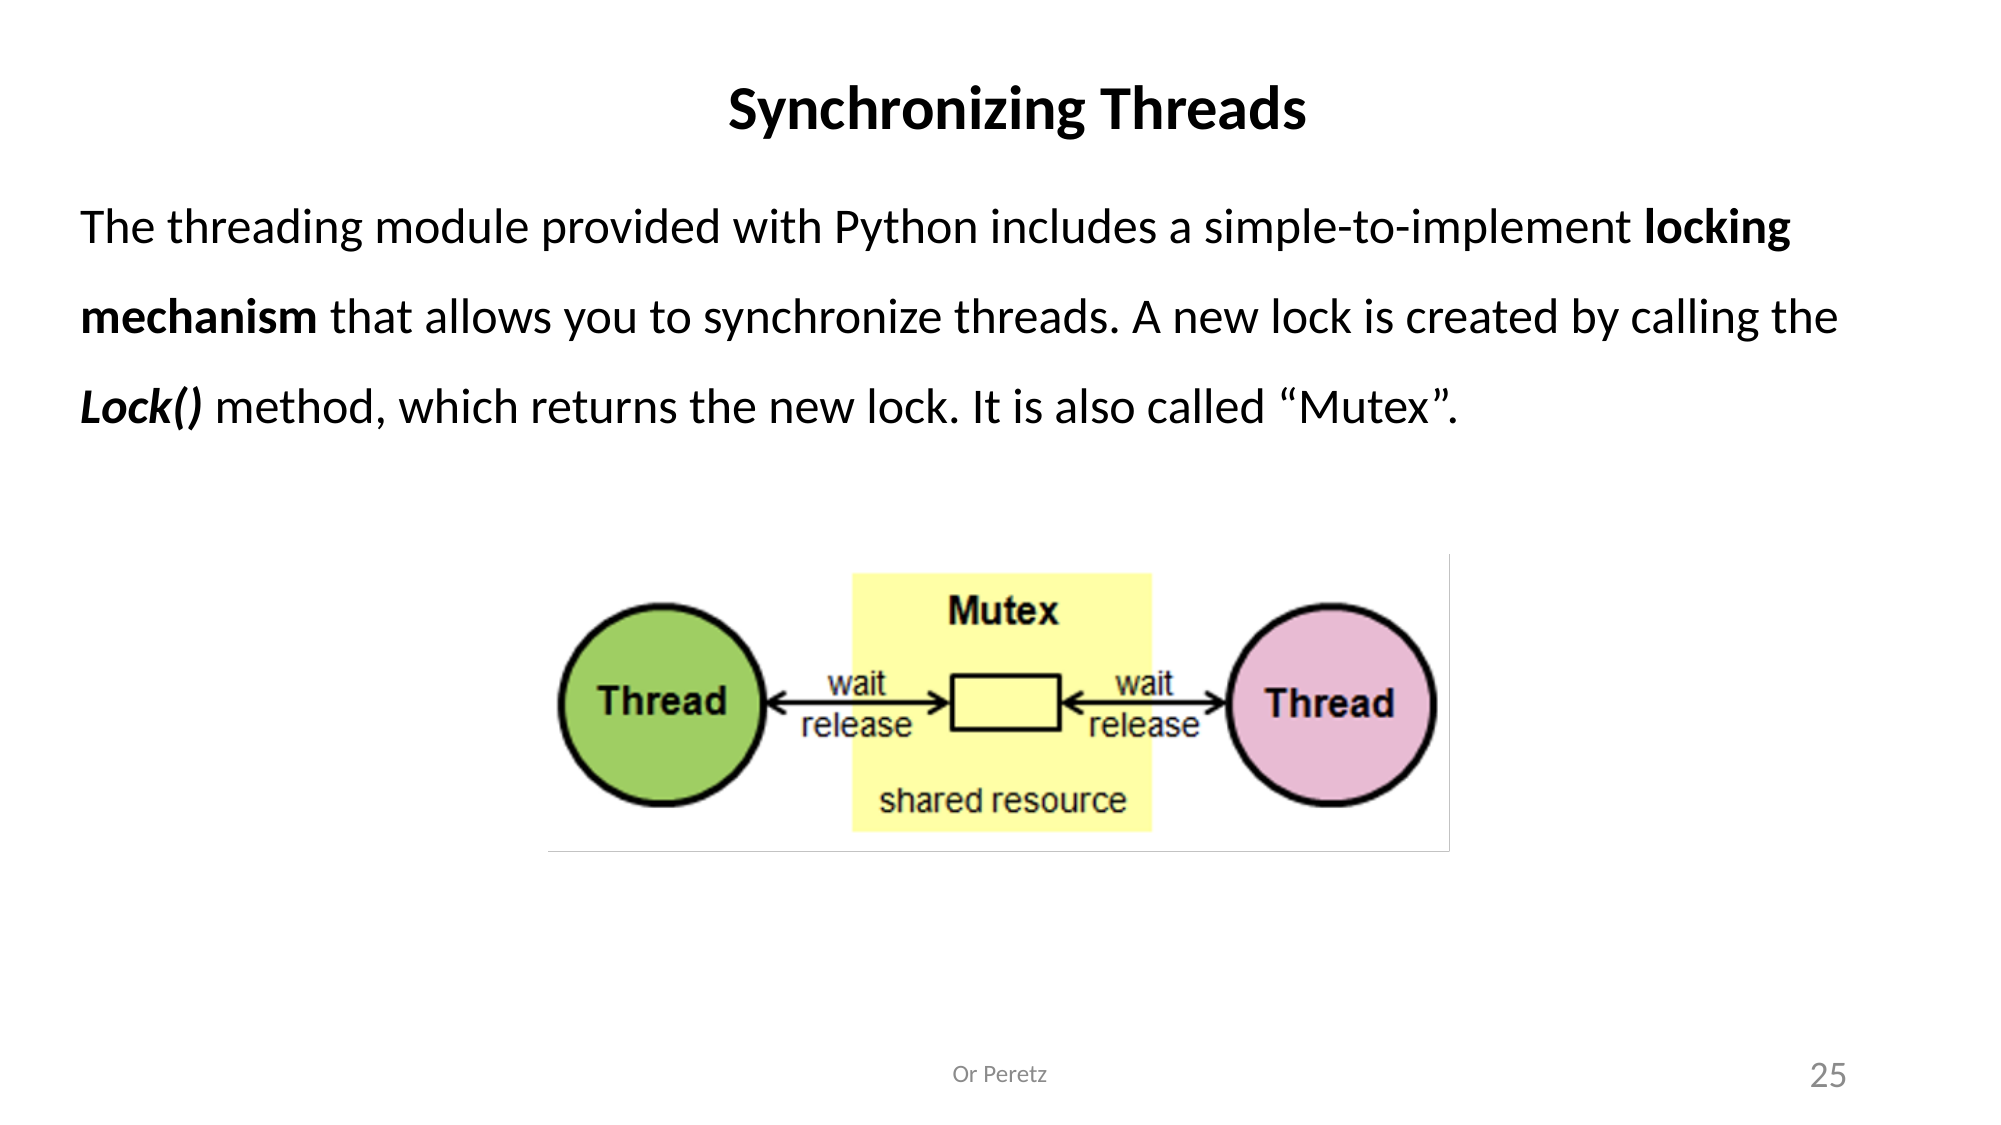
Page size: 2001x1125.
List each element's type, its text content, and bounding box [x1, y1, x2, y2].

list Synchronizing Threads The threading module provided with Python includes a simple-to-implement locking mechanism that allows you to synchronize threads. A new lock is created by calling the Lock() method, which returns the new lock. It is also called “Mutex”. [65, 22, 1971, 1087]
footer Or Peretz [662, 1042, 1338, 1103]
picture [548, 554, 1452, 853]
slide_number 25 [1412, 1042, 1863, 1103]
